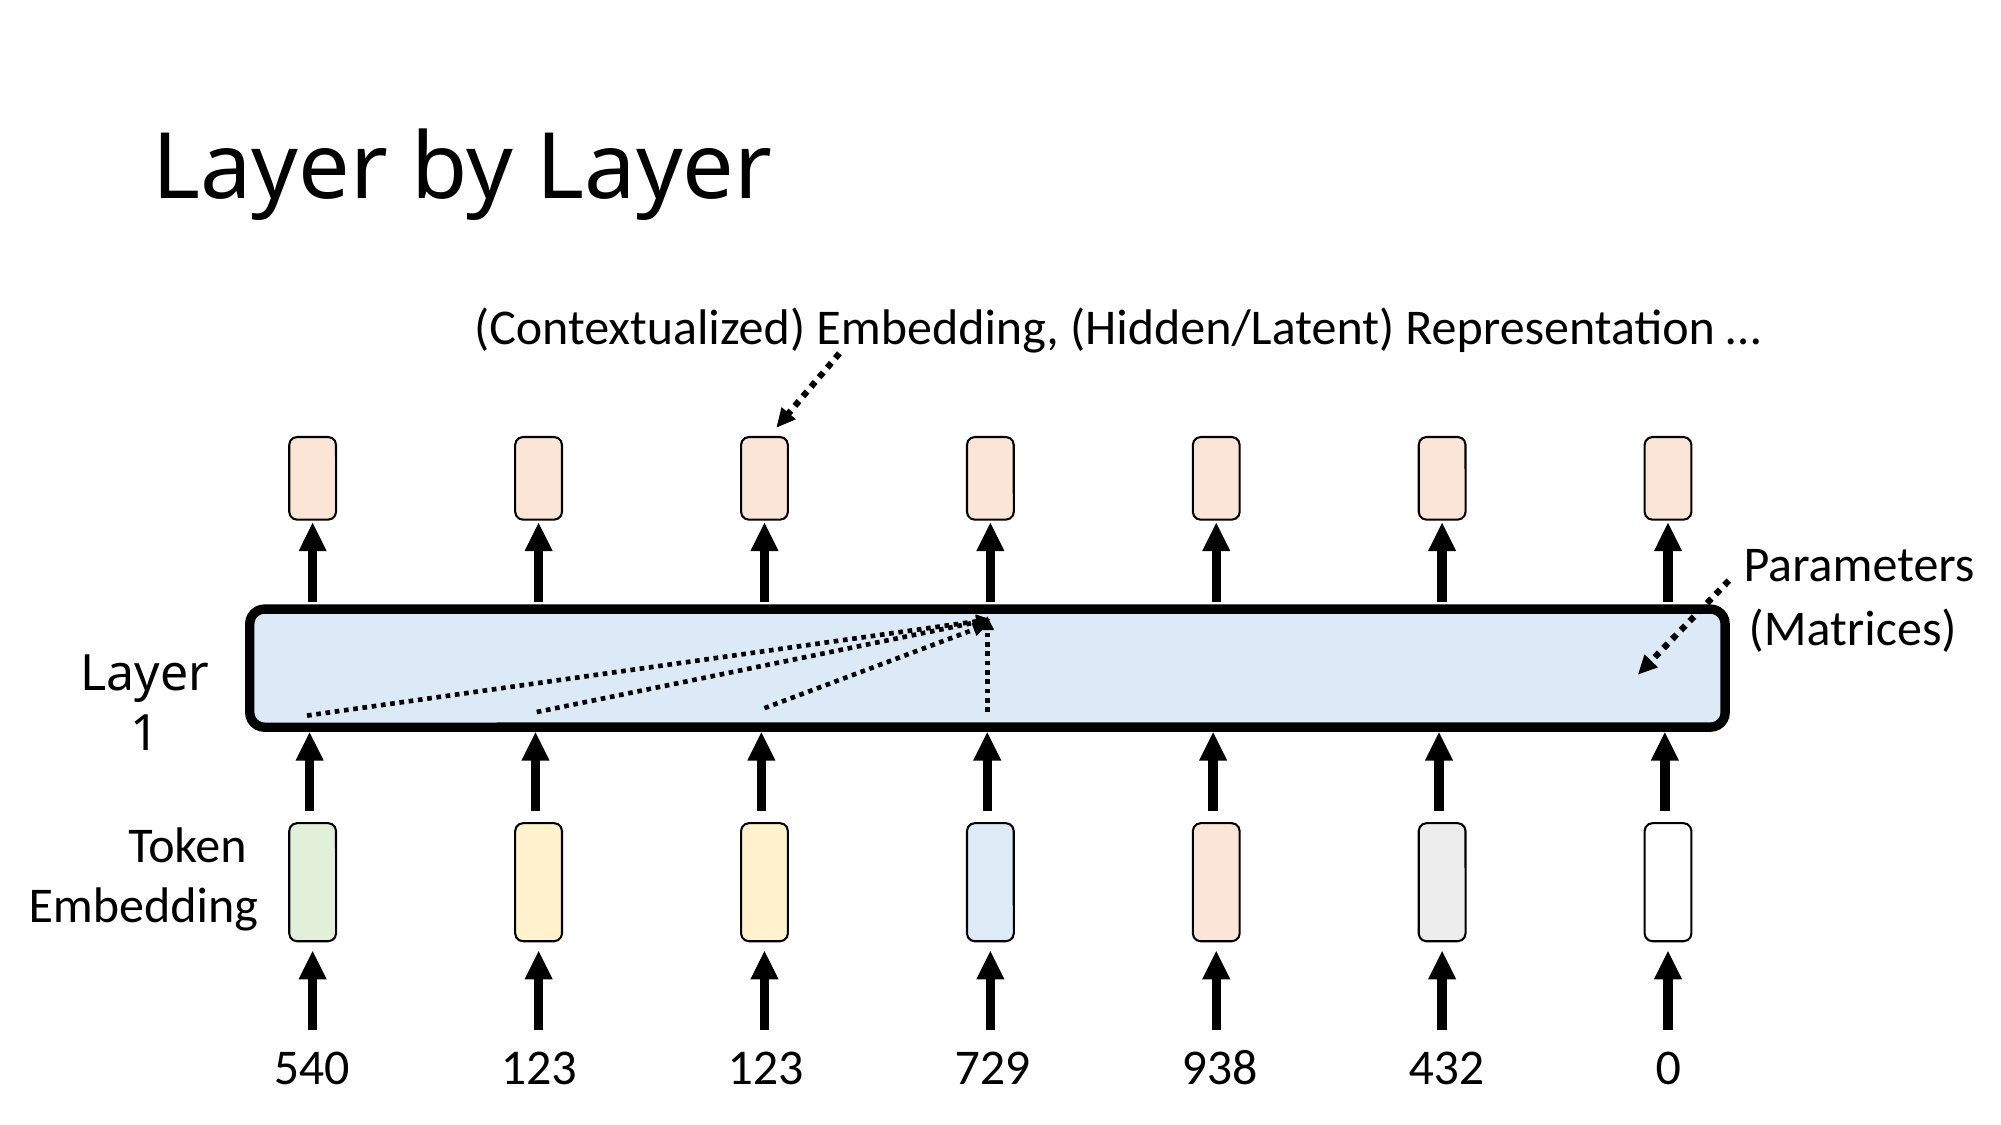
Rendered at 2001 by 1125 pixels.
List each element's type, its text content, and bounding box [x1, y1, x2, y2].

text_box [965, 822, 1015, 943]
text_box [1191, 435, 1241, 521]
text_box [1638, 580, 1729, 675]
text_box 0 [1611, 1027, 1726, 1102]
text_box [249, 596, 1726, 728]
text_box 729 [930, 1027, 1055, 1102]
text_box [514, 435, 564, 521]
text_box [1191, 822, 1241, 943]
text_box (Contextualized) Embedding, (Hidden/Latent) Representation … [459, 287, 1842, 362]
title Layer by Layer [137, 59, 1863, 278]
text_box 938 [1157, 1027, 1282, 1102]
text_box 540 [249, 1027, 374, 1102]
text_box [514, 822, 564, 943]
text_box Layer 1 [51, 633, 239, 768]
text_box 432 [1384, 1027, 1509, 1102]
text_box Token Embedding [0, 804, 273, 940]
text_box (Matrices) [1733, 588, 2000, 663]
text_box [1643, 435, 1693, 521]
text_box [1417, 822, 1467, 943]
text_box [288, 435, 338, 521]
text_box [288, 822, 338, 943]
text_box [306, 616, 991, 716]
text_box [740, 435, 789, 521]
text_box [1643, 822, 1693, 943]
text_box [740, 822, 789, 943]
text_box 123 [476, 1027, 601, 1102]
text_box [965, 435, 1015, 521]
text_box [1417, 435, 1467, 521]
text_box 123 [703, 1027, 828, 1102]
text_box Parameters [1728, 524, 2000, 600]
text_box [776, 353, 840, 428]
